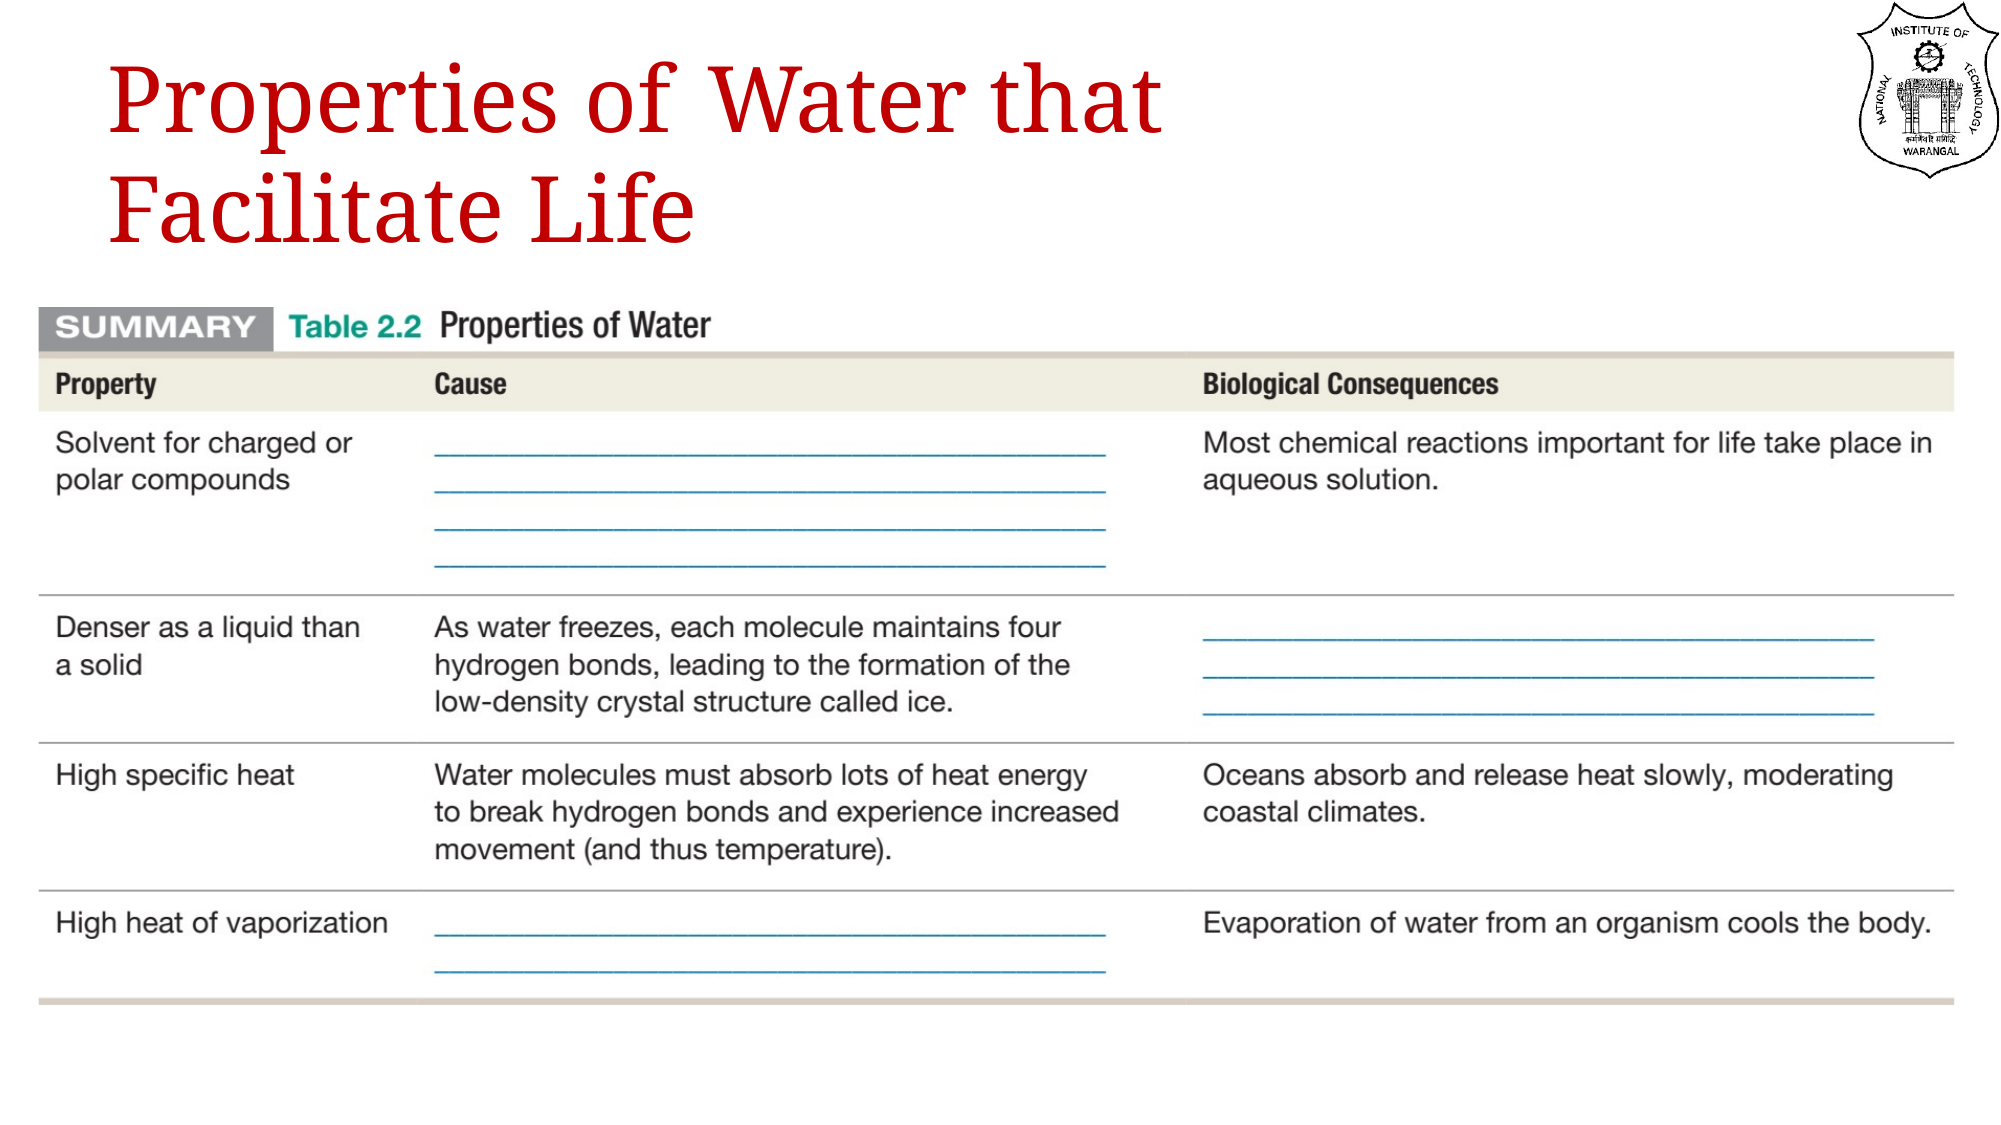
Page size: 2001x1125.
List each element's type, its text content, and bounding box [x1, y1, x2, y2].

text_box [38, 307, 1955, 1006]
title Properties of Water that Facilitate Life [105, 39, 1483, 262]
picture [1856, 1, 2000, 179]
